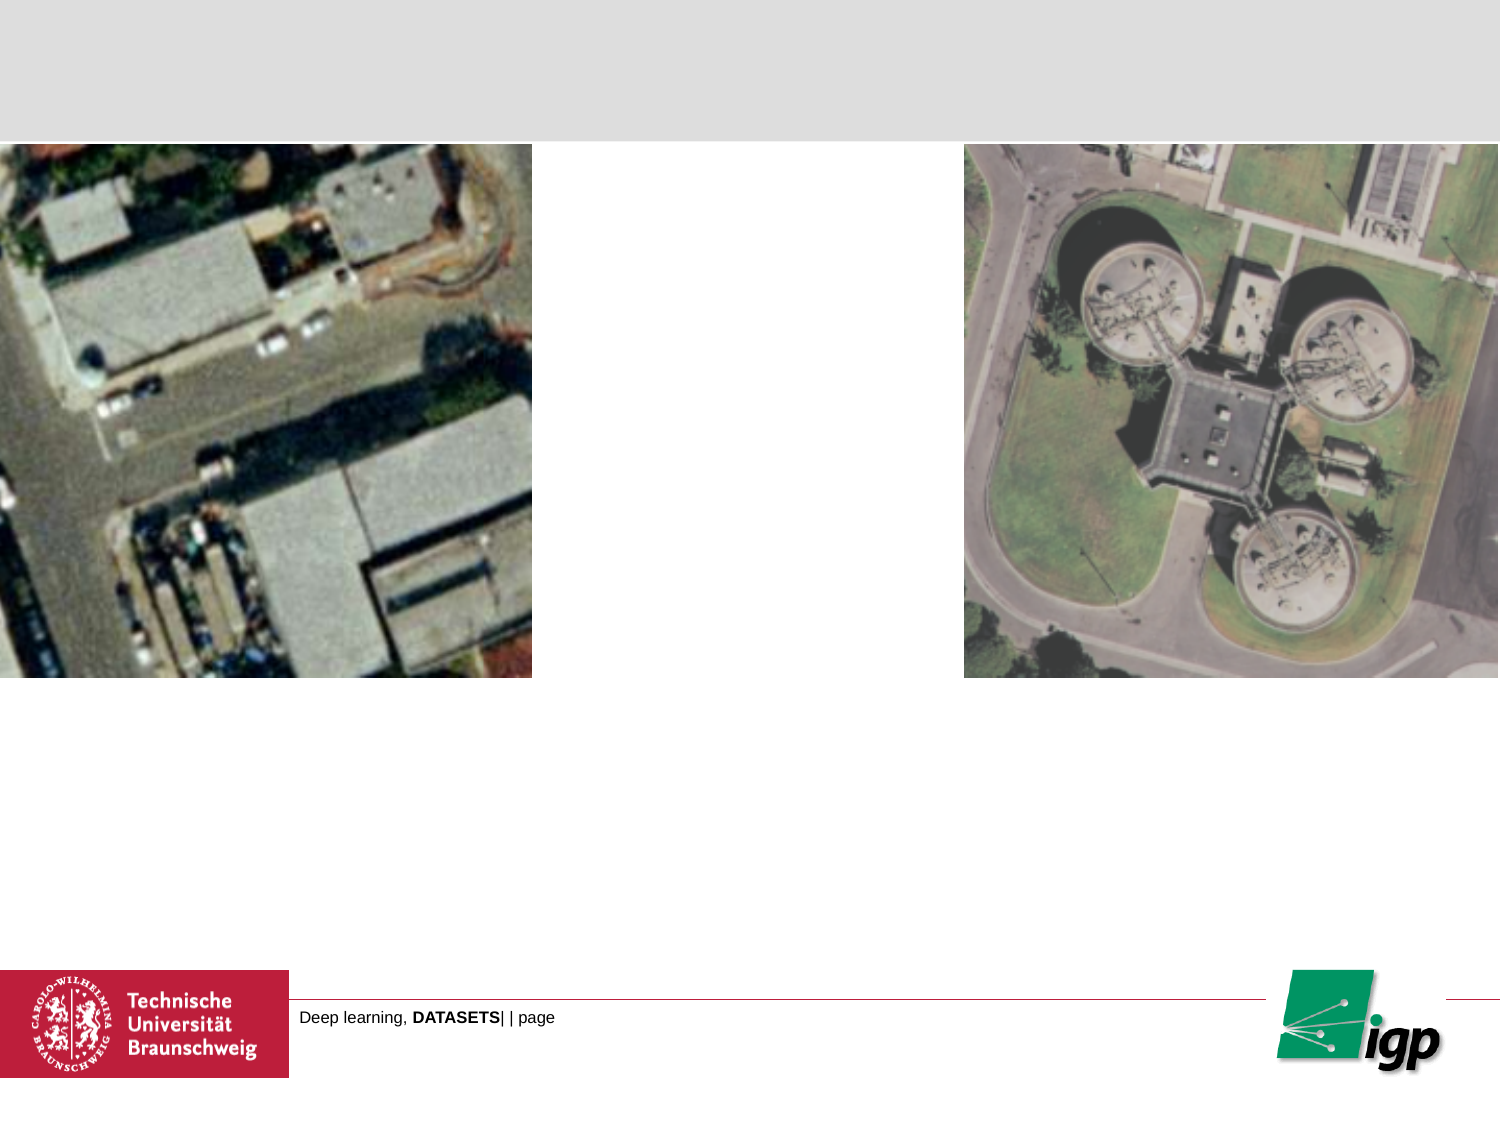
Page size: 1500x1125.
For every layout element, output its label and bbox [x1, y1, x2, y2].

picture [0, 970, 289, 1078]
picture [964, 143, 1499, 678]
picture [1266, 960, 1446, 1078]
picture [0, 143, 532, 678]
